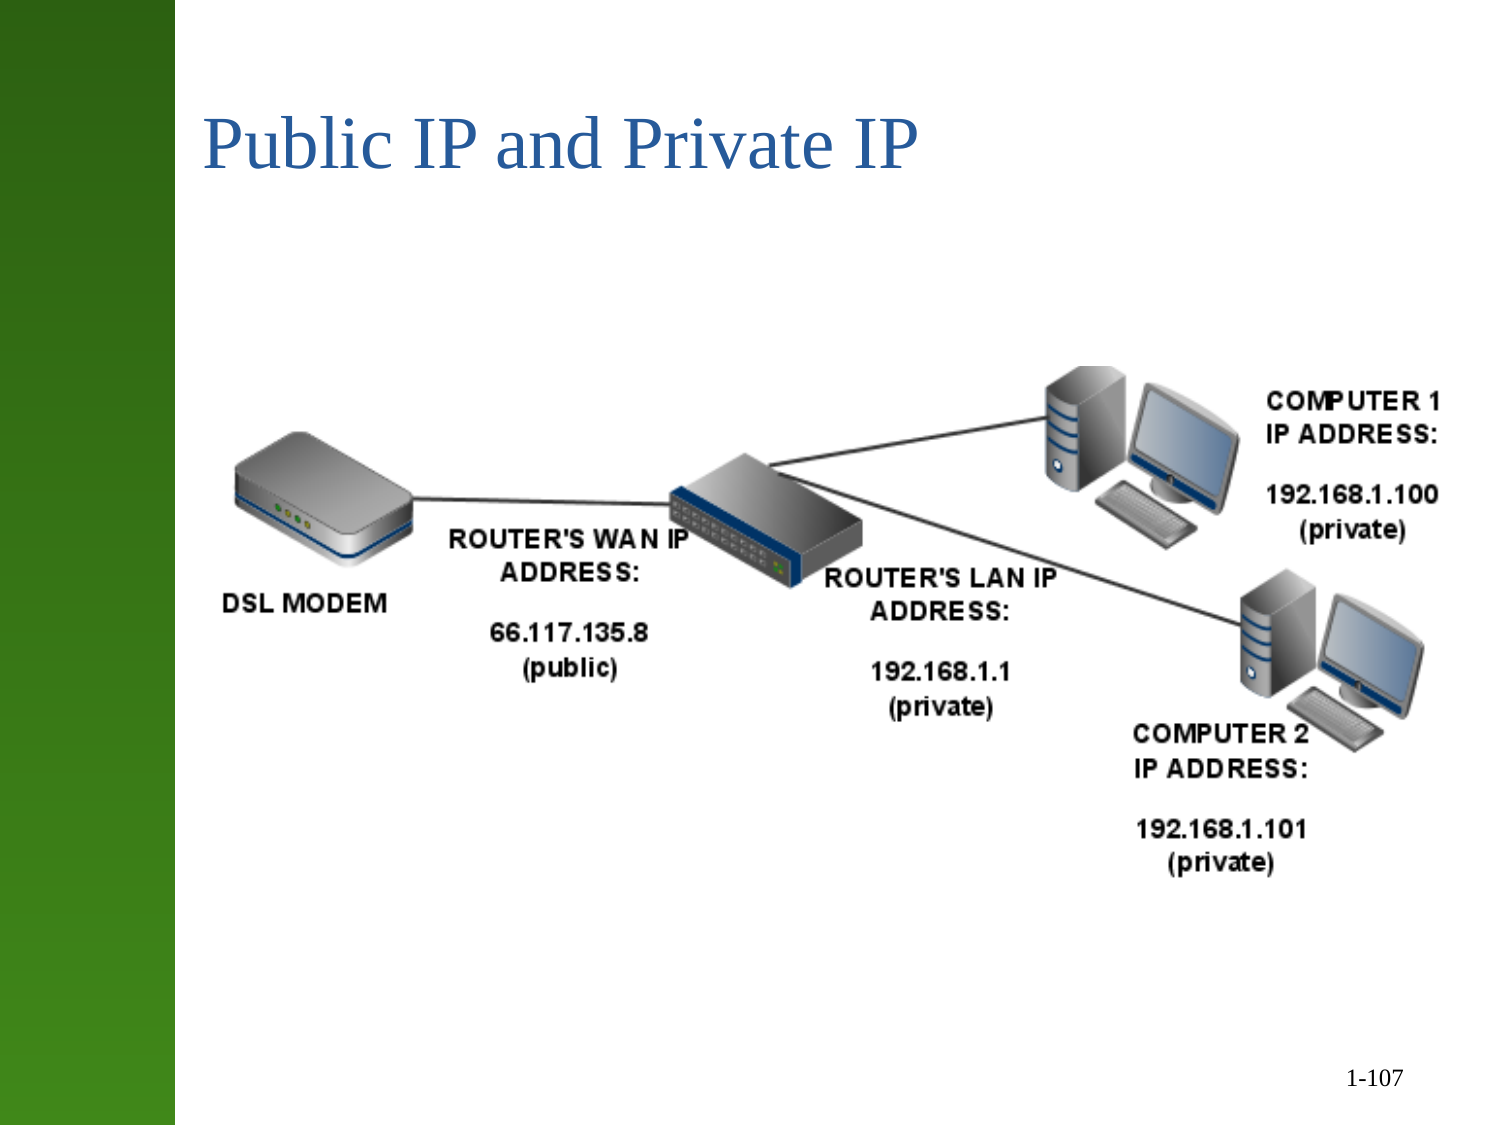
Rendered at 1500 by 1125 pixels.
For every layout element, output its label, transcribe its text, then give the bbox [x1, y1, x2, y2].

title Public IP and Private IP [187, 45, 1450, 233]
picture [187, 366, 1451, 901]
